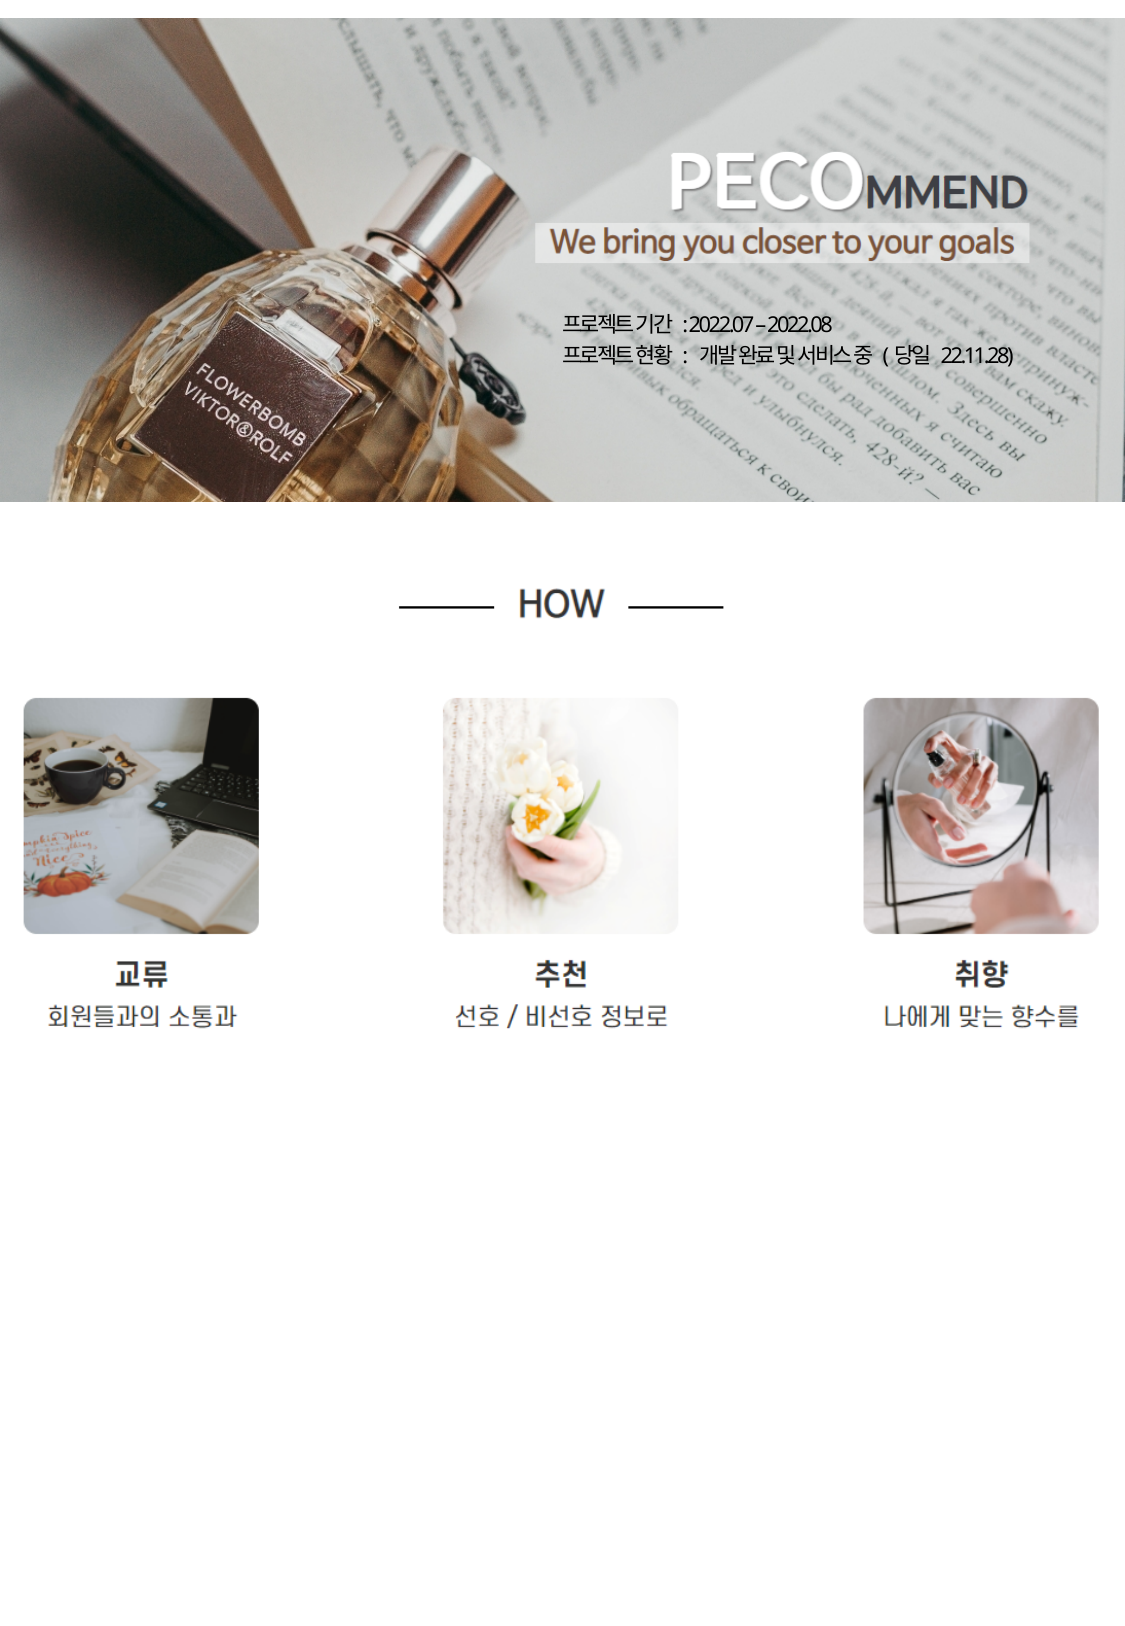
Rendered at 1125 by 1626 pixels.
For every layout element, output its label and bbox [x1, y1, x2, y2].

picture [0, 561, 1125, 1064]
picture [0, 18, 1125, 502]
